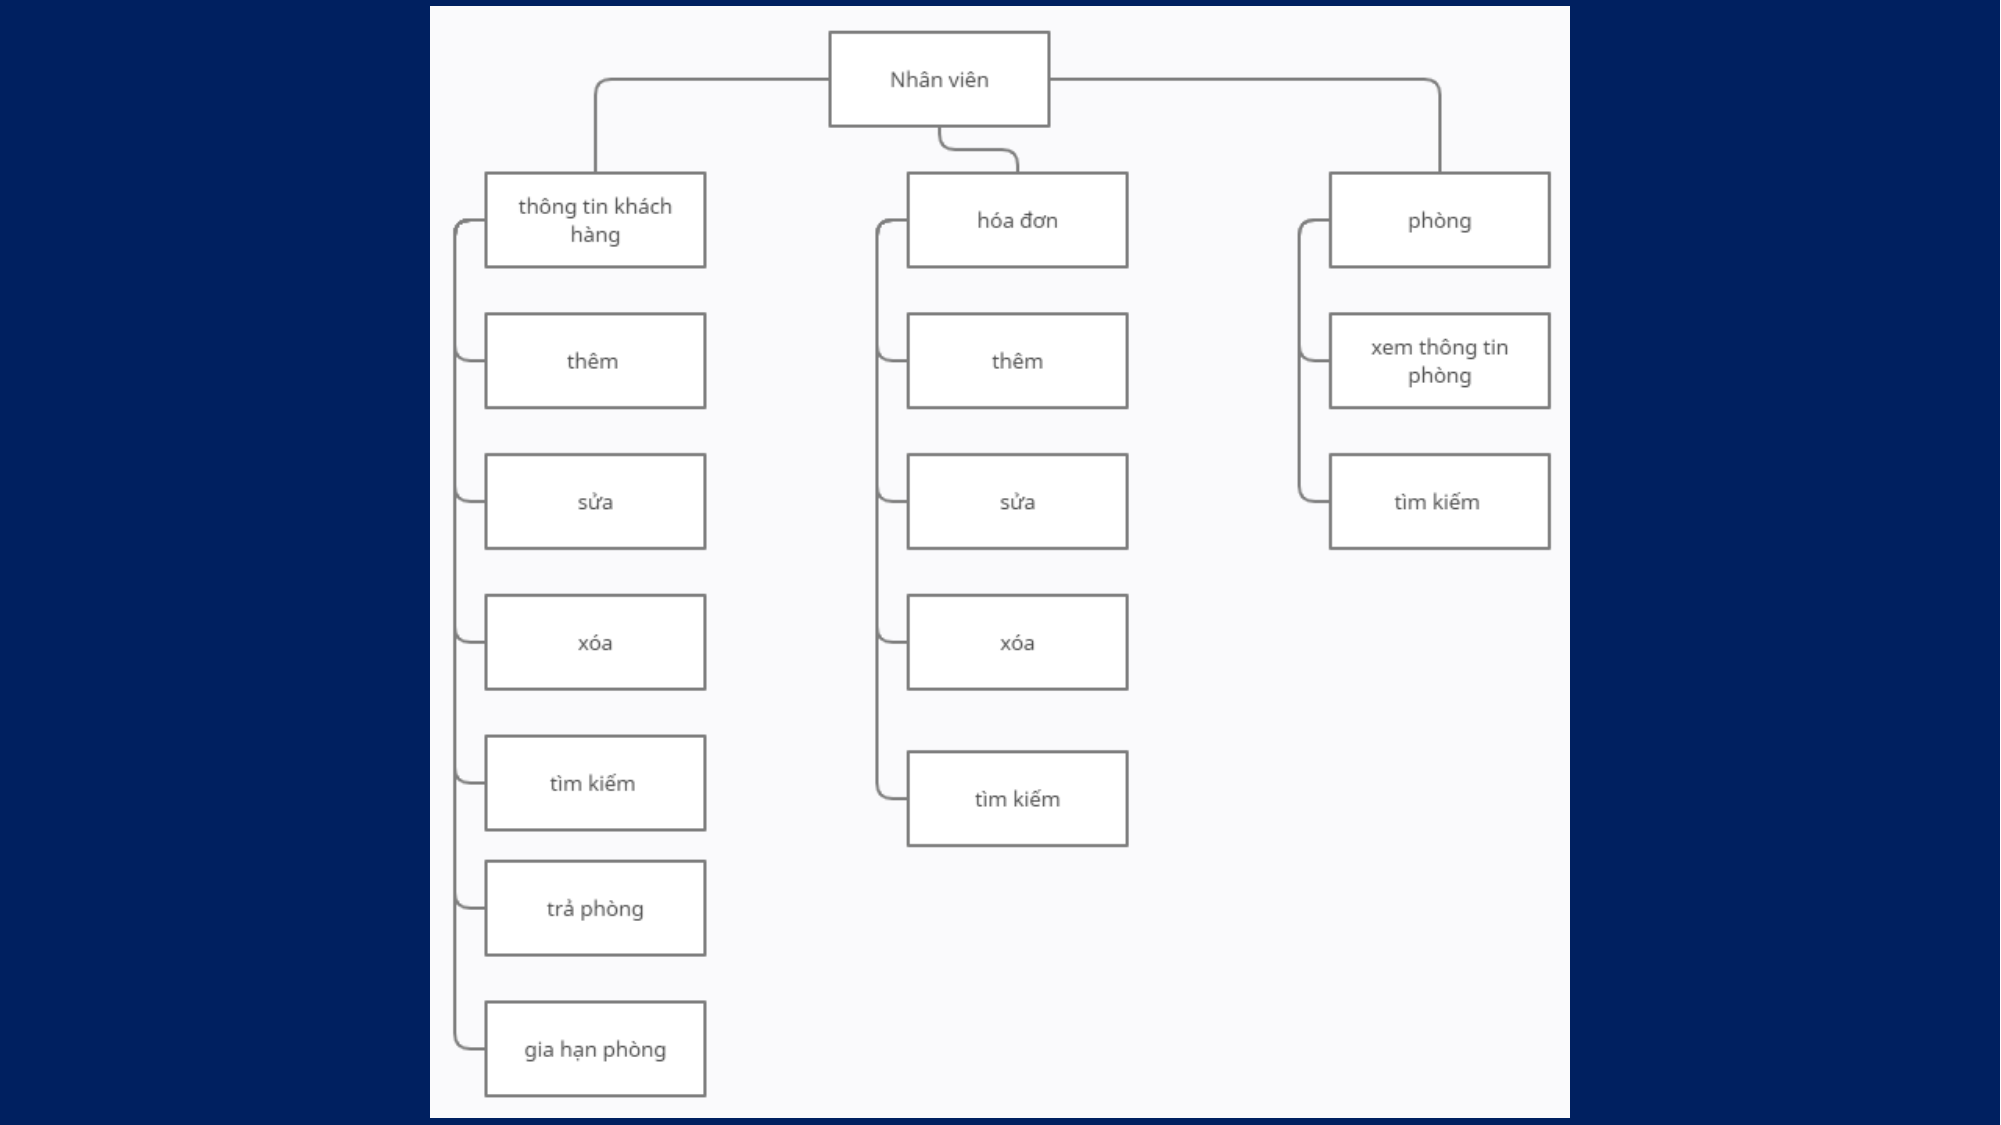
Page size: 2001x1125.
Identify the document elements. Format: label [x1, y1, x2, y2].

picture [430, 6, 1570, 1119]
text_box [0, 0, 2000, 1125]
